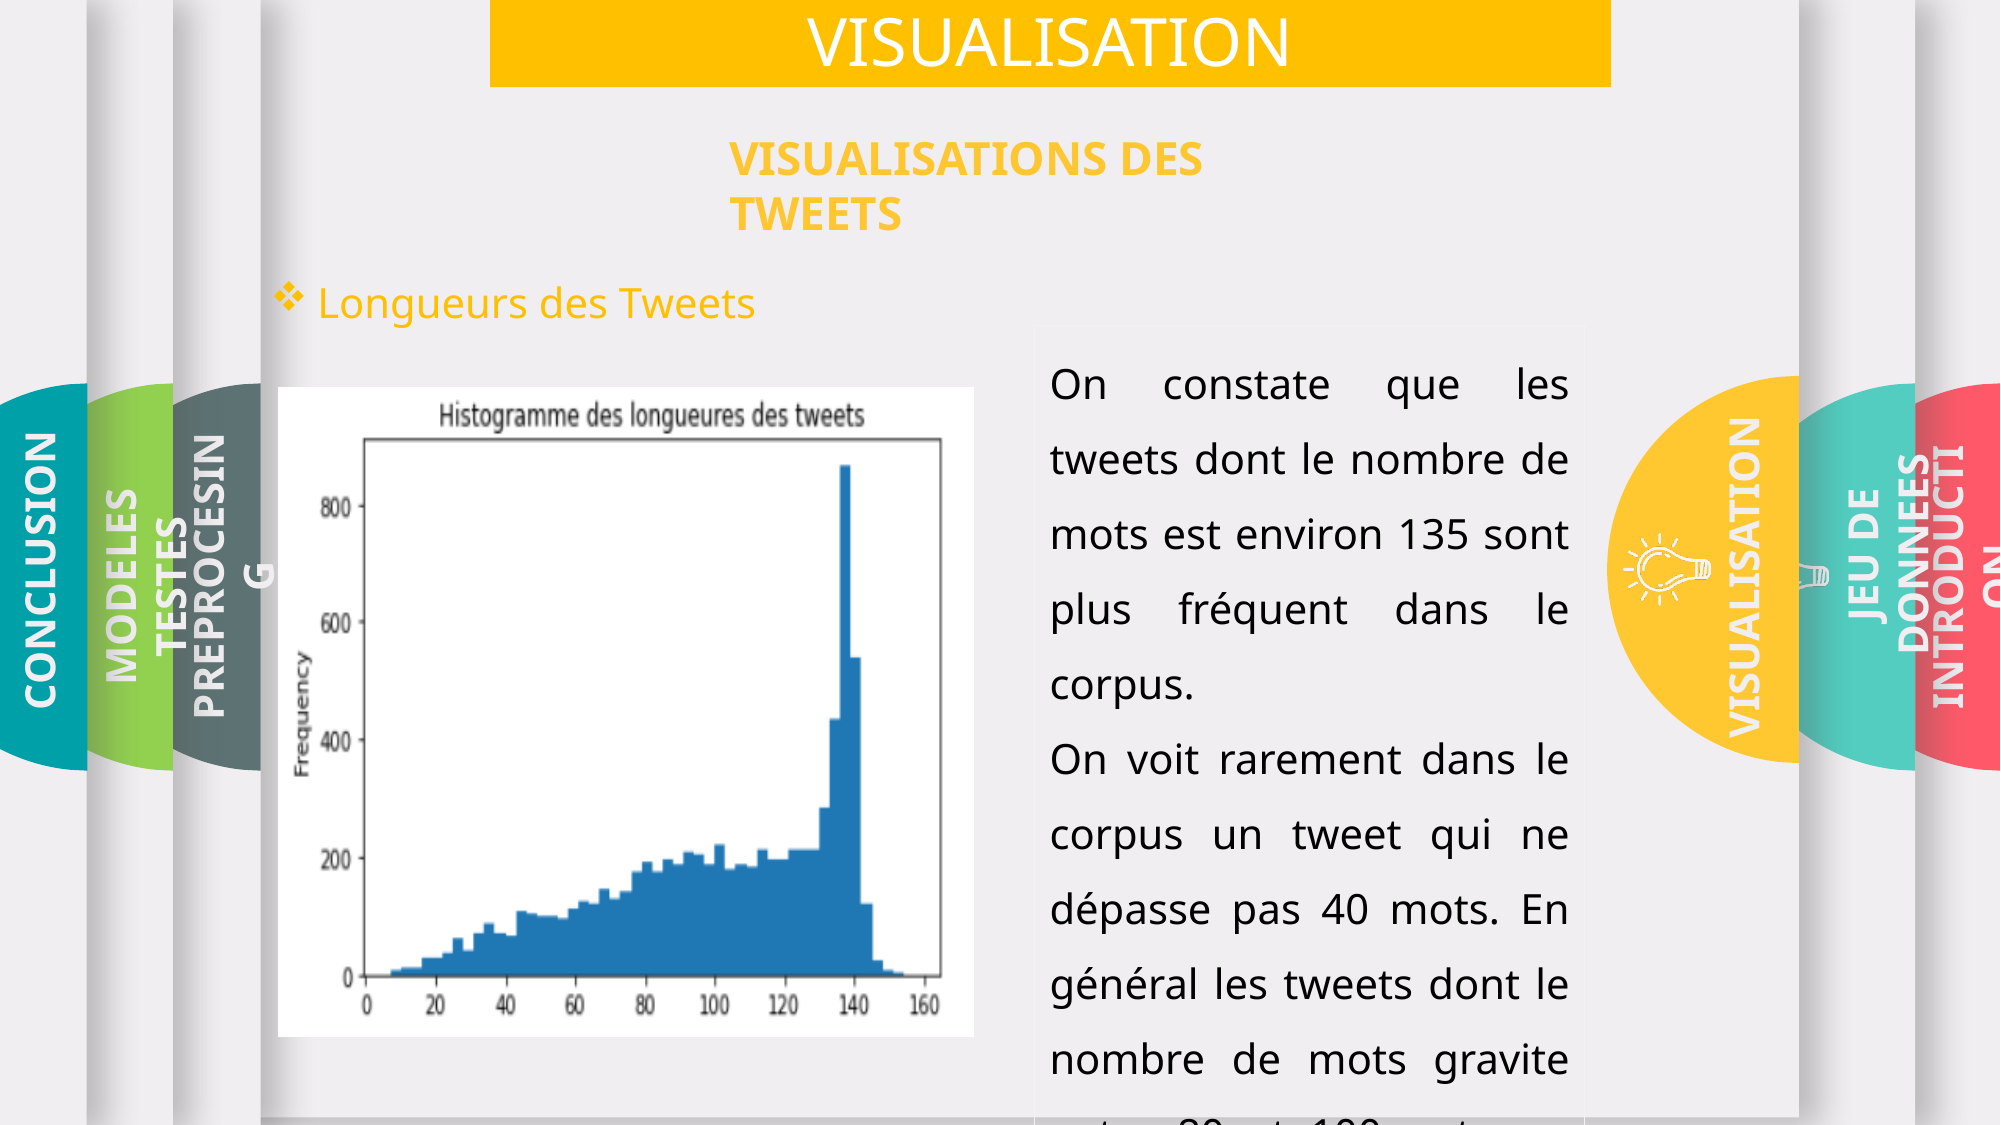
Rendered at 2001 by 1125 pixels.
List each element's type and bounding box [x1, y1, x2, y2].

text_box [261, 0, 1799, 1118]
text_box [88, 0, 173, 1125]
text_box [0, 0, 88, 1125]
text_box [261, 0, 1916, 1125]
text_box [173, 0, 261, 1125]
text_box [1916, 0, 2000, 1125]
picture [278, 387, 974, 1037]
